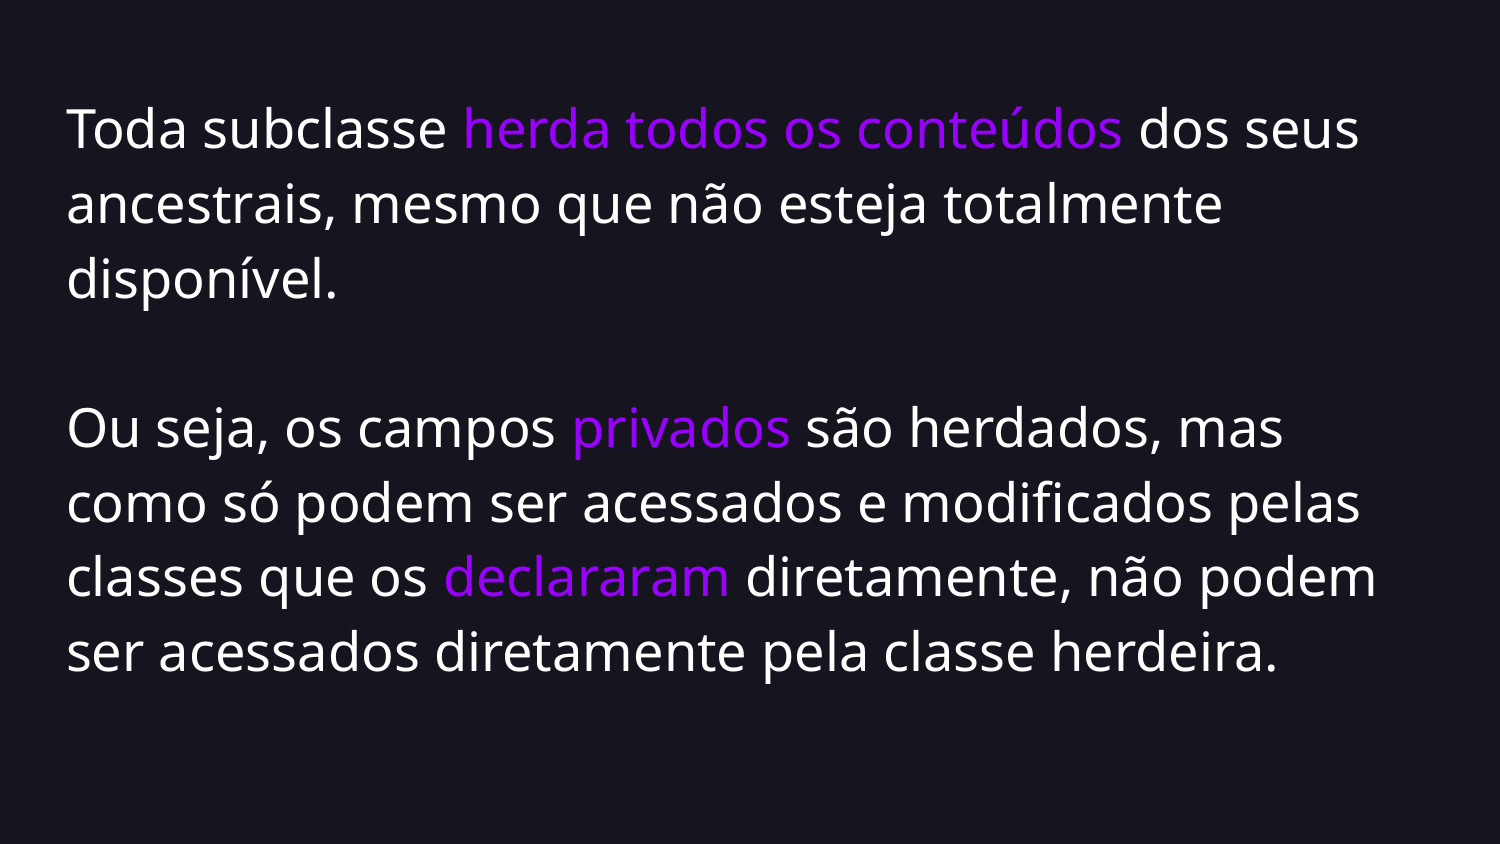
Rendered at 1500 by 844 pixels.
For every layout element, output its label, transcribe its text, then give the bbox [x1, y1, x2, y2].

list Toda subclasse herda todos os conteúdos dos seus ancestrais, mesmo que não esteja totalmente disponível. Ou seja, os campos privados são herdados, mas como só podem ser acessados e modificados pelas classes que os declararam diretamente, não podem ser acessados diretamente pela classe herdeira. [51, 69, 1449, 750]
